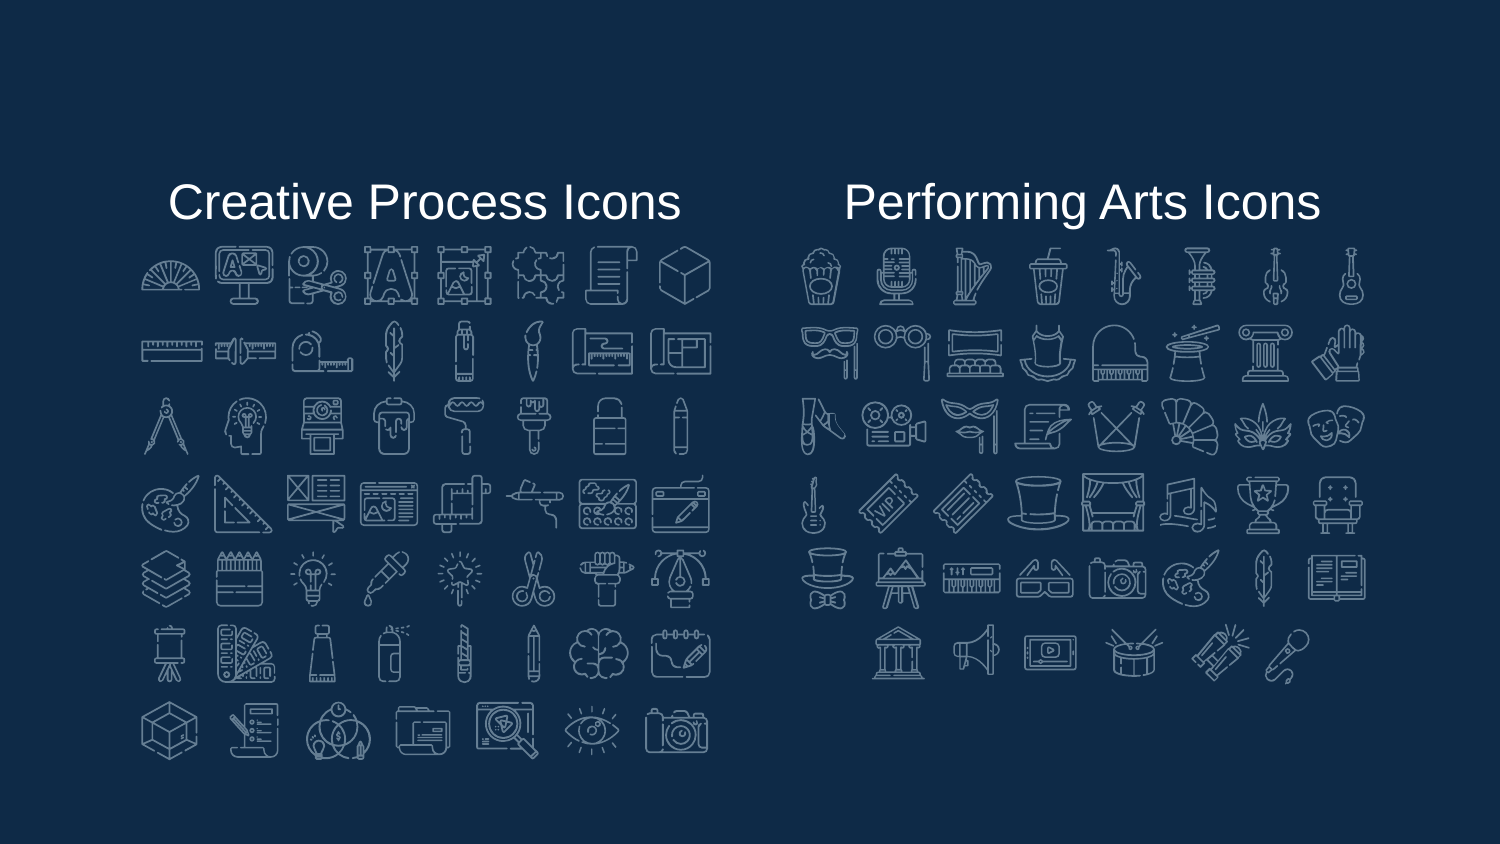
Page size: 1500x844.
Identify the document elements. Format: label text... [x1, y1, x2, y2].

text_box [571, 327, 633, 375]
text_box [1024, 635, 1077, 671]
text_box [378, 624, 410, 683]
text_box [942, 563, 1001, 594]
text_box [1159, 477, 1217, 533]
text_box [800, 247, 842, 306]
text_box [215, 551, 264, 607]
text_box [645, 707, 709, 754]
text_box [510, 245, 565, 305]
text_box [1014, 403, 1072, 450]
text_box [651, 474, 710, 534]
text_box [940, 398, 999, 455]
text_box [1106, 247, 1142, 306]
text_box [509, 551, 558, 607]
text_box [1306, 405, 1366, 448]
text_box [650, 327, 712, 375]
text_box [1311, 324, 1365, 382]
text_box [860, 401, 927, 447]
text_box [291, 330, 354, 373]
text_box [153, 624, 186, 683]
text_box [800, 397, 846, 456]
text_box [373, 397, 416, 455]
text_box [305, 701, 371, 760]
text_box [585, 245, 638, 305]
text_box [385, 320, 404, 382]
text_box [229, 703, 279, 758]
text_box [658, 245, 711, 305]
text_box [873, 324, 932, 382]
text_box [953, 624, 1000, 675]
text_box [1007, 475, 1070, 531]
text_box [1161, 397, 1219, 456]
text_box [362, 551, 410, 607]
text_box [1307, 554, 1366, 602]
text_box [217, 624, 276, 683]
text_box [140, 550, 192, 608]
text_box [1236, 476, 1290, 535]
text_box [505, 479, 565, 529]
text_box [1019, 324, 1077, 382]
title Creative Process Icons [139, 154, 711, 234]
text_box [143, 397, 189, 455]
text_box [1029, 247, 1068, 306]
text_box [309, 624, 336, 683]
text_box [801, 547, 855, 610]
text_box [650, 629, 711, 678]
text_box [875, 547, 926, 610]
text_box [395, 705, 451, 756]
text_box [432, 474, 492, 534]
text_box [301, 397, 344, 455]
text_box [524, 320, 544, 382]
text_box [1255, 549, 1273, 608]
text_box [579, 551, 635, 607]
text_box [476, 701, 539, 760]
text_box [457, 624, 472, 684]
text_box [455, 320, 475, 382]
text_box [569, 627, 629, 680]
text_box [286, 474, 346, 534]
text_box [1160, 549, 1220, 608]
text_box [141, 340, 203, 362]
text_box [141, 701, 198, 761]
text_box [214, 337, 277, 366]
title Performing Arts Icons [797, 154, 1369, 234]
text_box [801, 326, 859, 380]
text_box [932, 473, 994, 534]
text_box [141, 260, 200, 291]
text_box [1105, 628, 1164, 677]
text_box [1184, 247, 1216, 306]
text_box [288, 246, 349, 306]
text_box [857, 473, 919, 534]
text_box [1015, 558, 1074, 598]
text_box [871, 626, 925, 680]
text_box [1165, 324, 1221, 383]
text_box [651, 549, 710, 609]
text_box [214, 245, 274, 305]
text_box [437, 551, 483, 607]
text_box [876, 247, 917, 306]
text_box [564, 705, 620, 756]
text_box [1338, 247, 1364, 305]
text_box [1092, 324, 1149, 382]
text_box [290, 551, 336, 607]
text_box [444, 397, 485, 455]
text_box [527, 624, 541, 683]
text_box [139, 474, 200, 533]
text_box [593, 397, 627, 456]
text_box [224, 397, 269, 455]
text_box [1264, 629, 1311, 685]
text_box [1238, 324, 1293, 382]
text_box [1087, 400, 1146, 453]
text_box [214, 474, 273, 534]
text_box [1081, 473, 1146, 532]
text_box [946, 329, 1005, 378]
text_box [516, 397, 552, 455]
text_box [1312, 476, 1364, 534]
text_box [1191, 623, 1250, 682]
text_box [800, 476, 827, 534]
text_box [1088, 557, 1147, 599]
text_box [359, 482, 419, 526]
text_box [364, 245, 419, 305]
text_box [673, 397, 689, 455]
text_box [578, 478, 637, 530]
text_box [1234, 402, 1292, 451]
text_box [953, 247, 992, 306]
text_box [437, 245, 492, 305]
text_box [1262, 247, 1289, 306]
